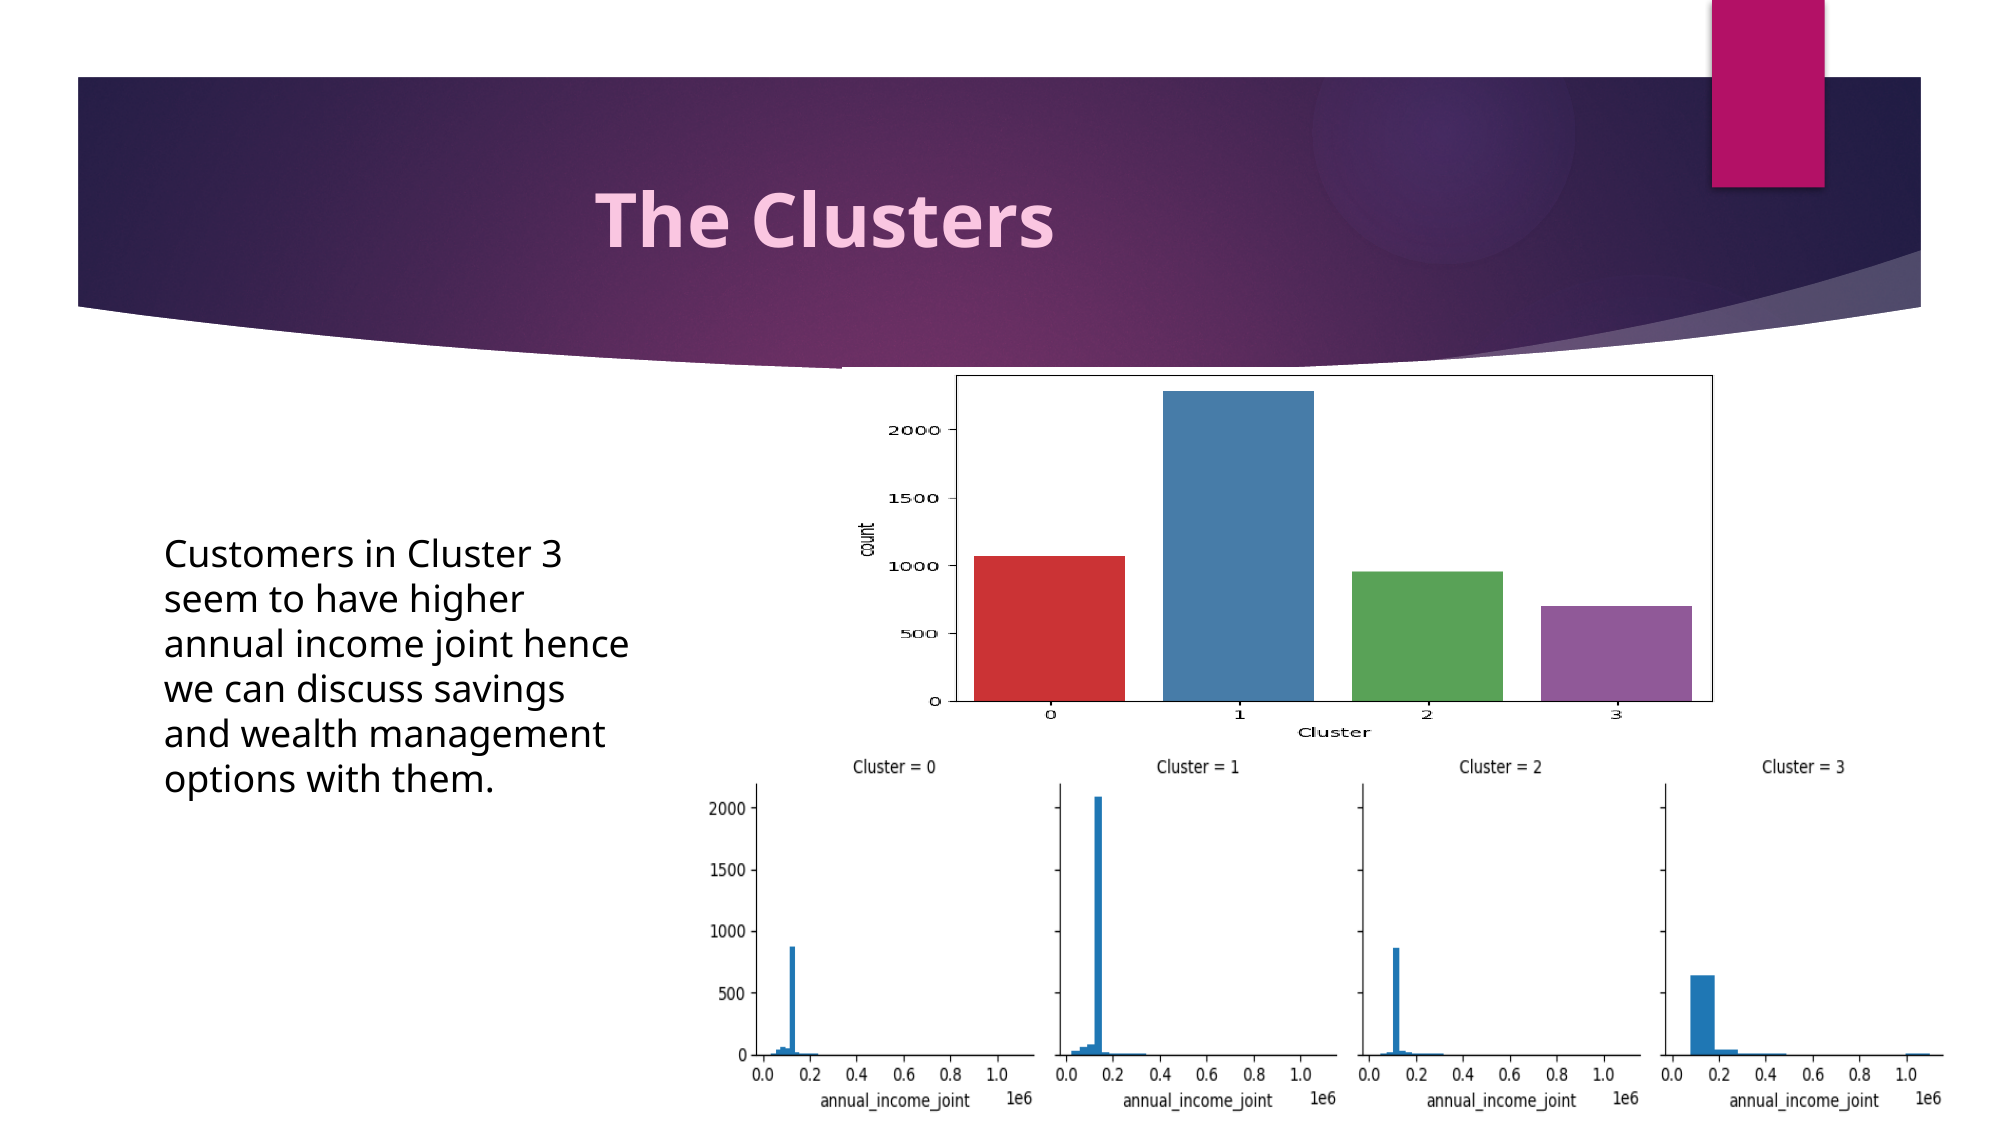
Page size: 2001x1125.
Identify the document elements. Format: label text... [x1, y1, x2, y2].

text_box Customers in Cluster 3 seem to have higher annual income joint hence we can discuss savings and wealth management options with them. [149, 522, 648, 807]
picture [698, 367, 1952, 1124]
title The Clusters [189, 159, 1627, 276]
